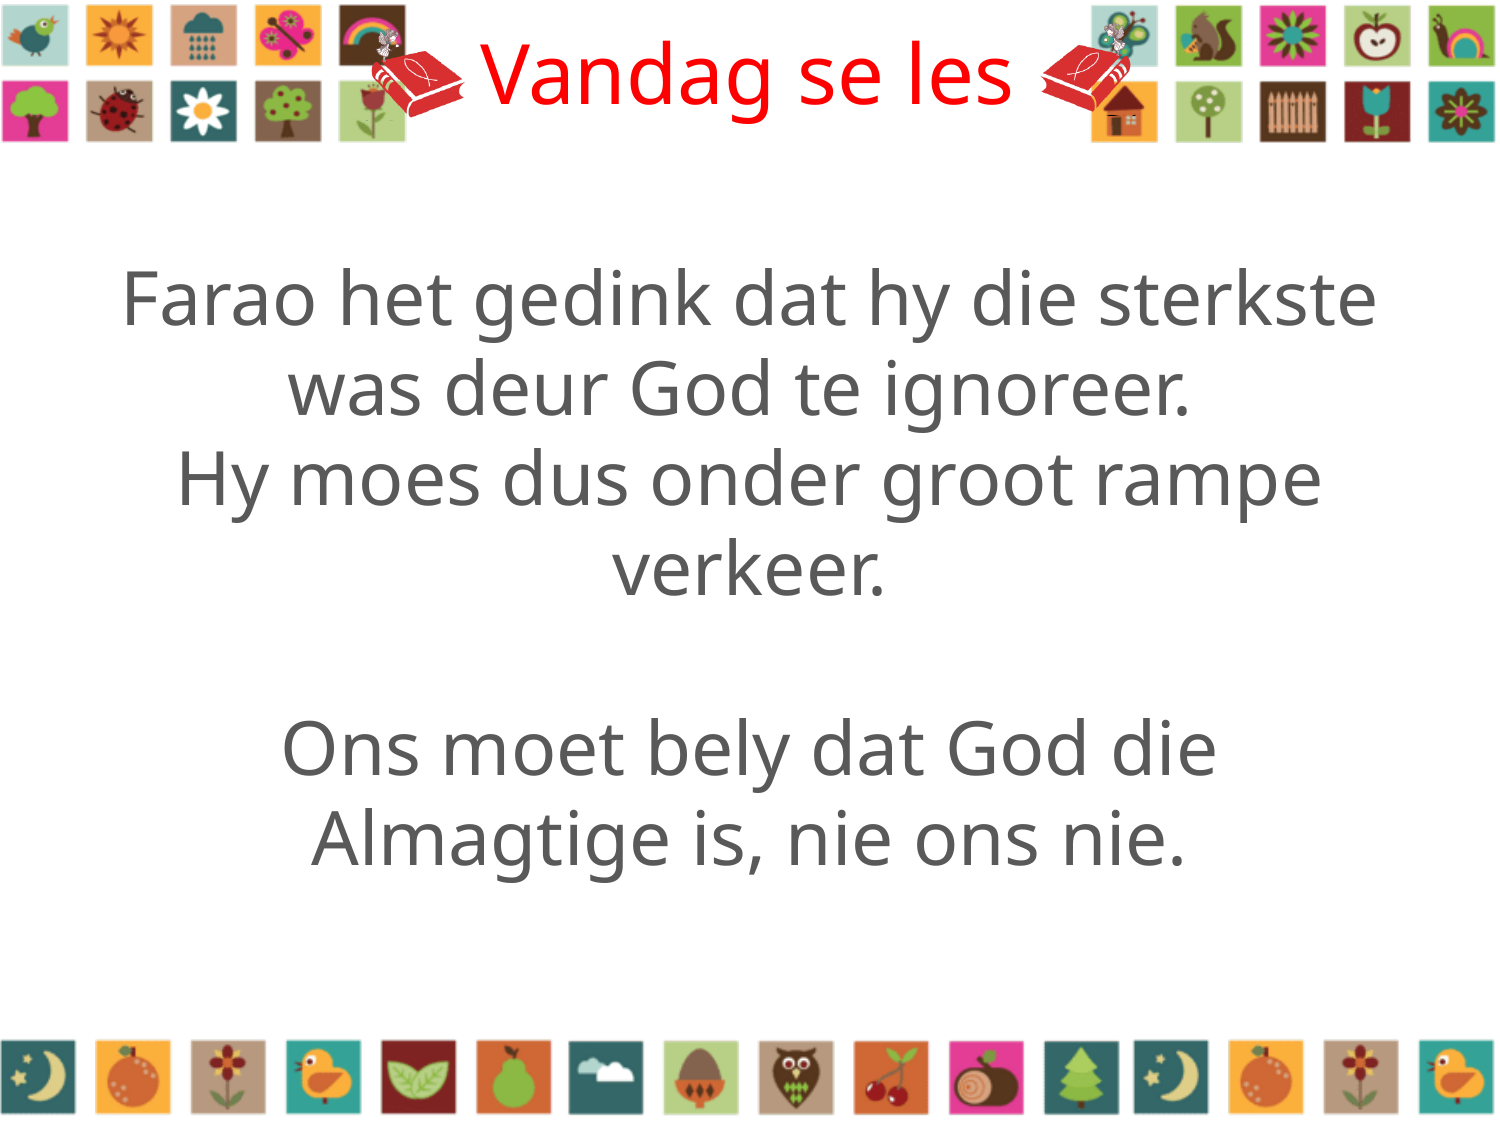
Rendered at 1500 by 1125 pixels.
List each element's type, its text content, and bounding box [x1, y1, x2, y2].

picture [1008, 3, 1500, 150]
text_box Vandag se les [497, 13, 1078, 129]
text_box Farao het gedink dat hy die sterkste was deur God te ignoreer. Hy moes dus onder groot rampe verkeer. Ons moet bely dat God die Almagtige is, nie ons nie. [76, 243, 1424, 889]
picture [0, 3, 497, 150]
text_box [0, 1028, 1500, 1118]
